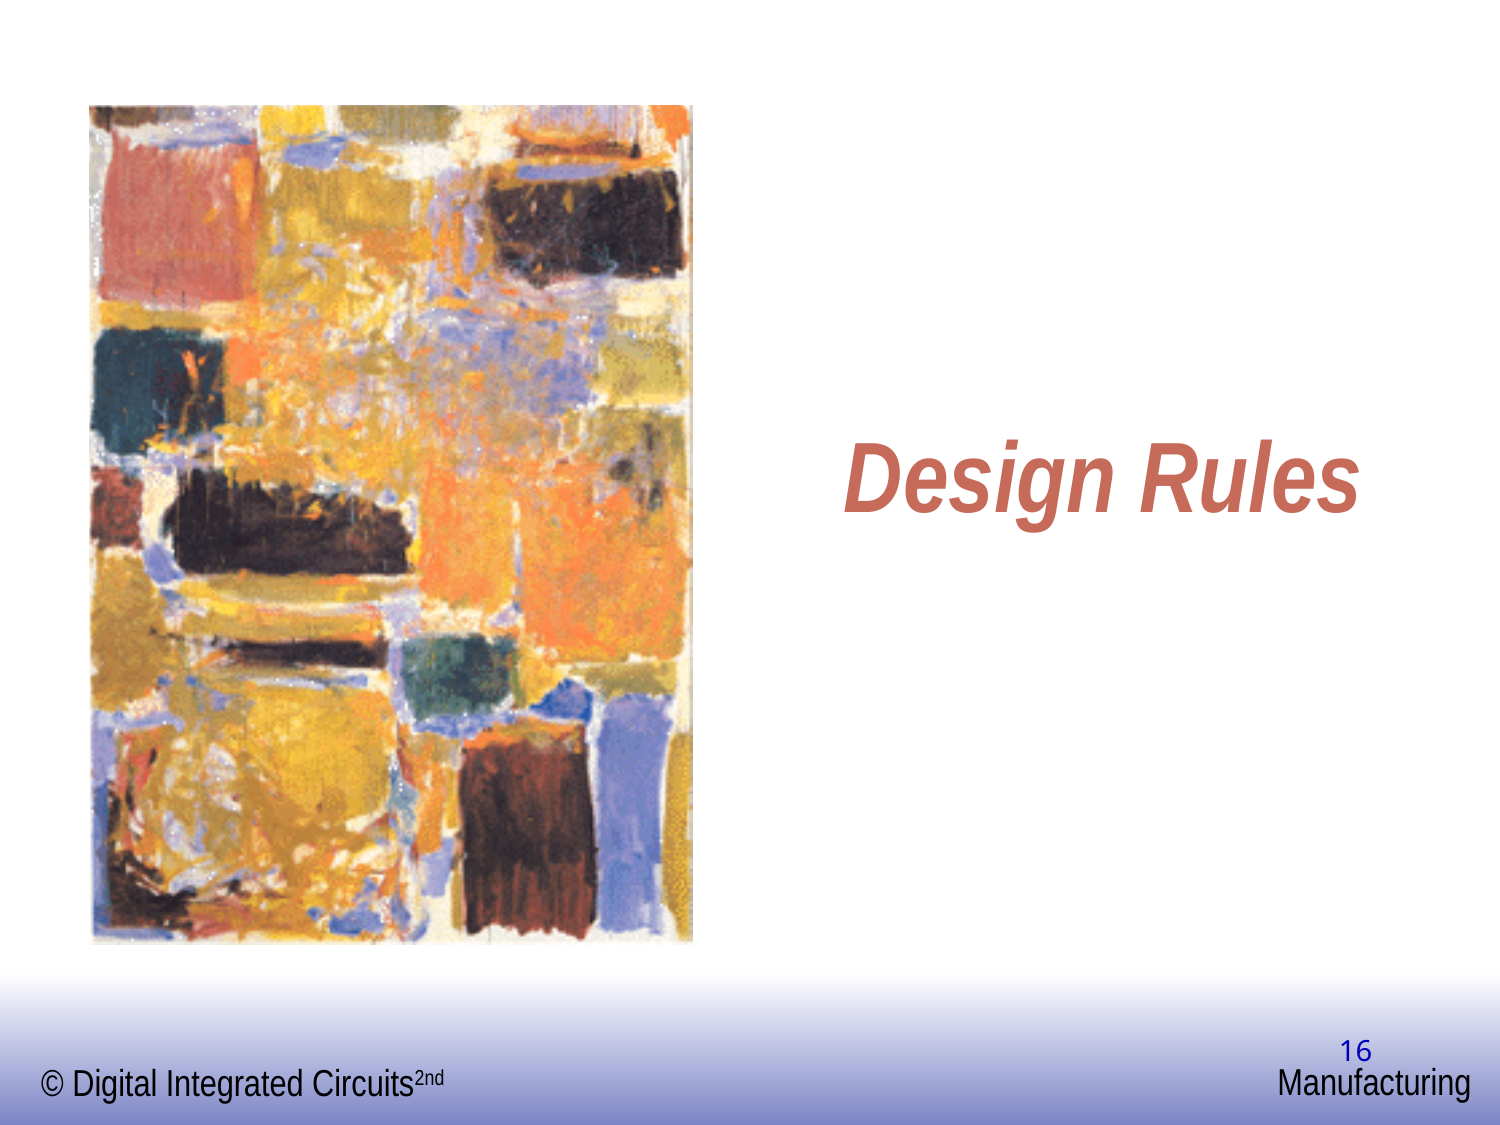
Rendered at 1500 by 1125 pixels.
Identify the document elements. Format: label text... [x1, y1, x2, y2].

title Design Rules [829, 439, 1398, 540]
slide_number ‹#› [1074, 1025, 1388, 1100]
picture [88, 105, 693, 946]
